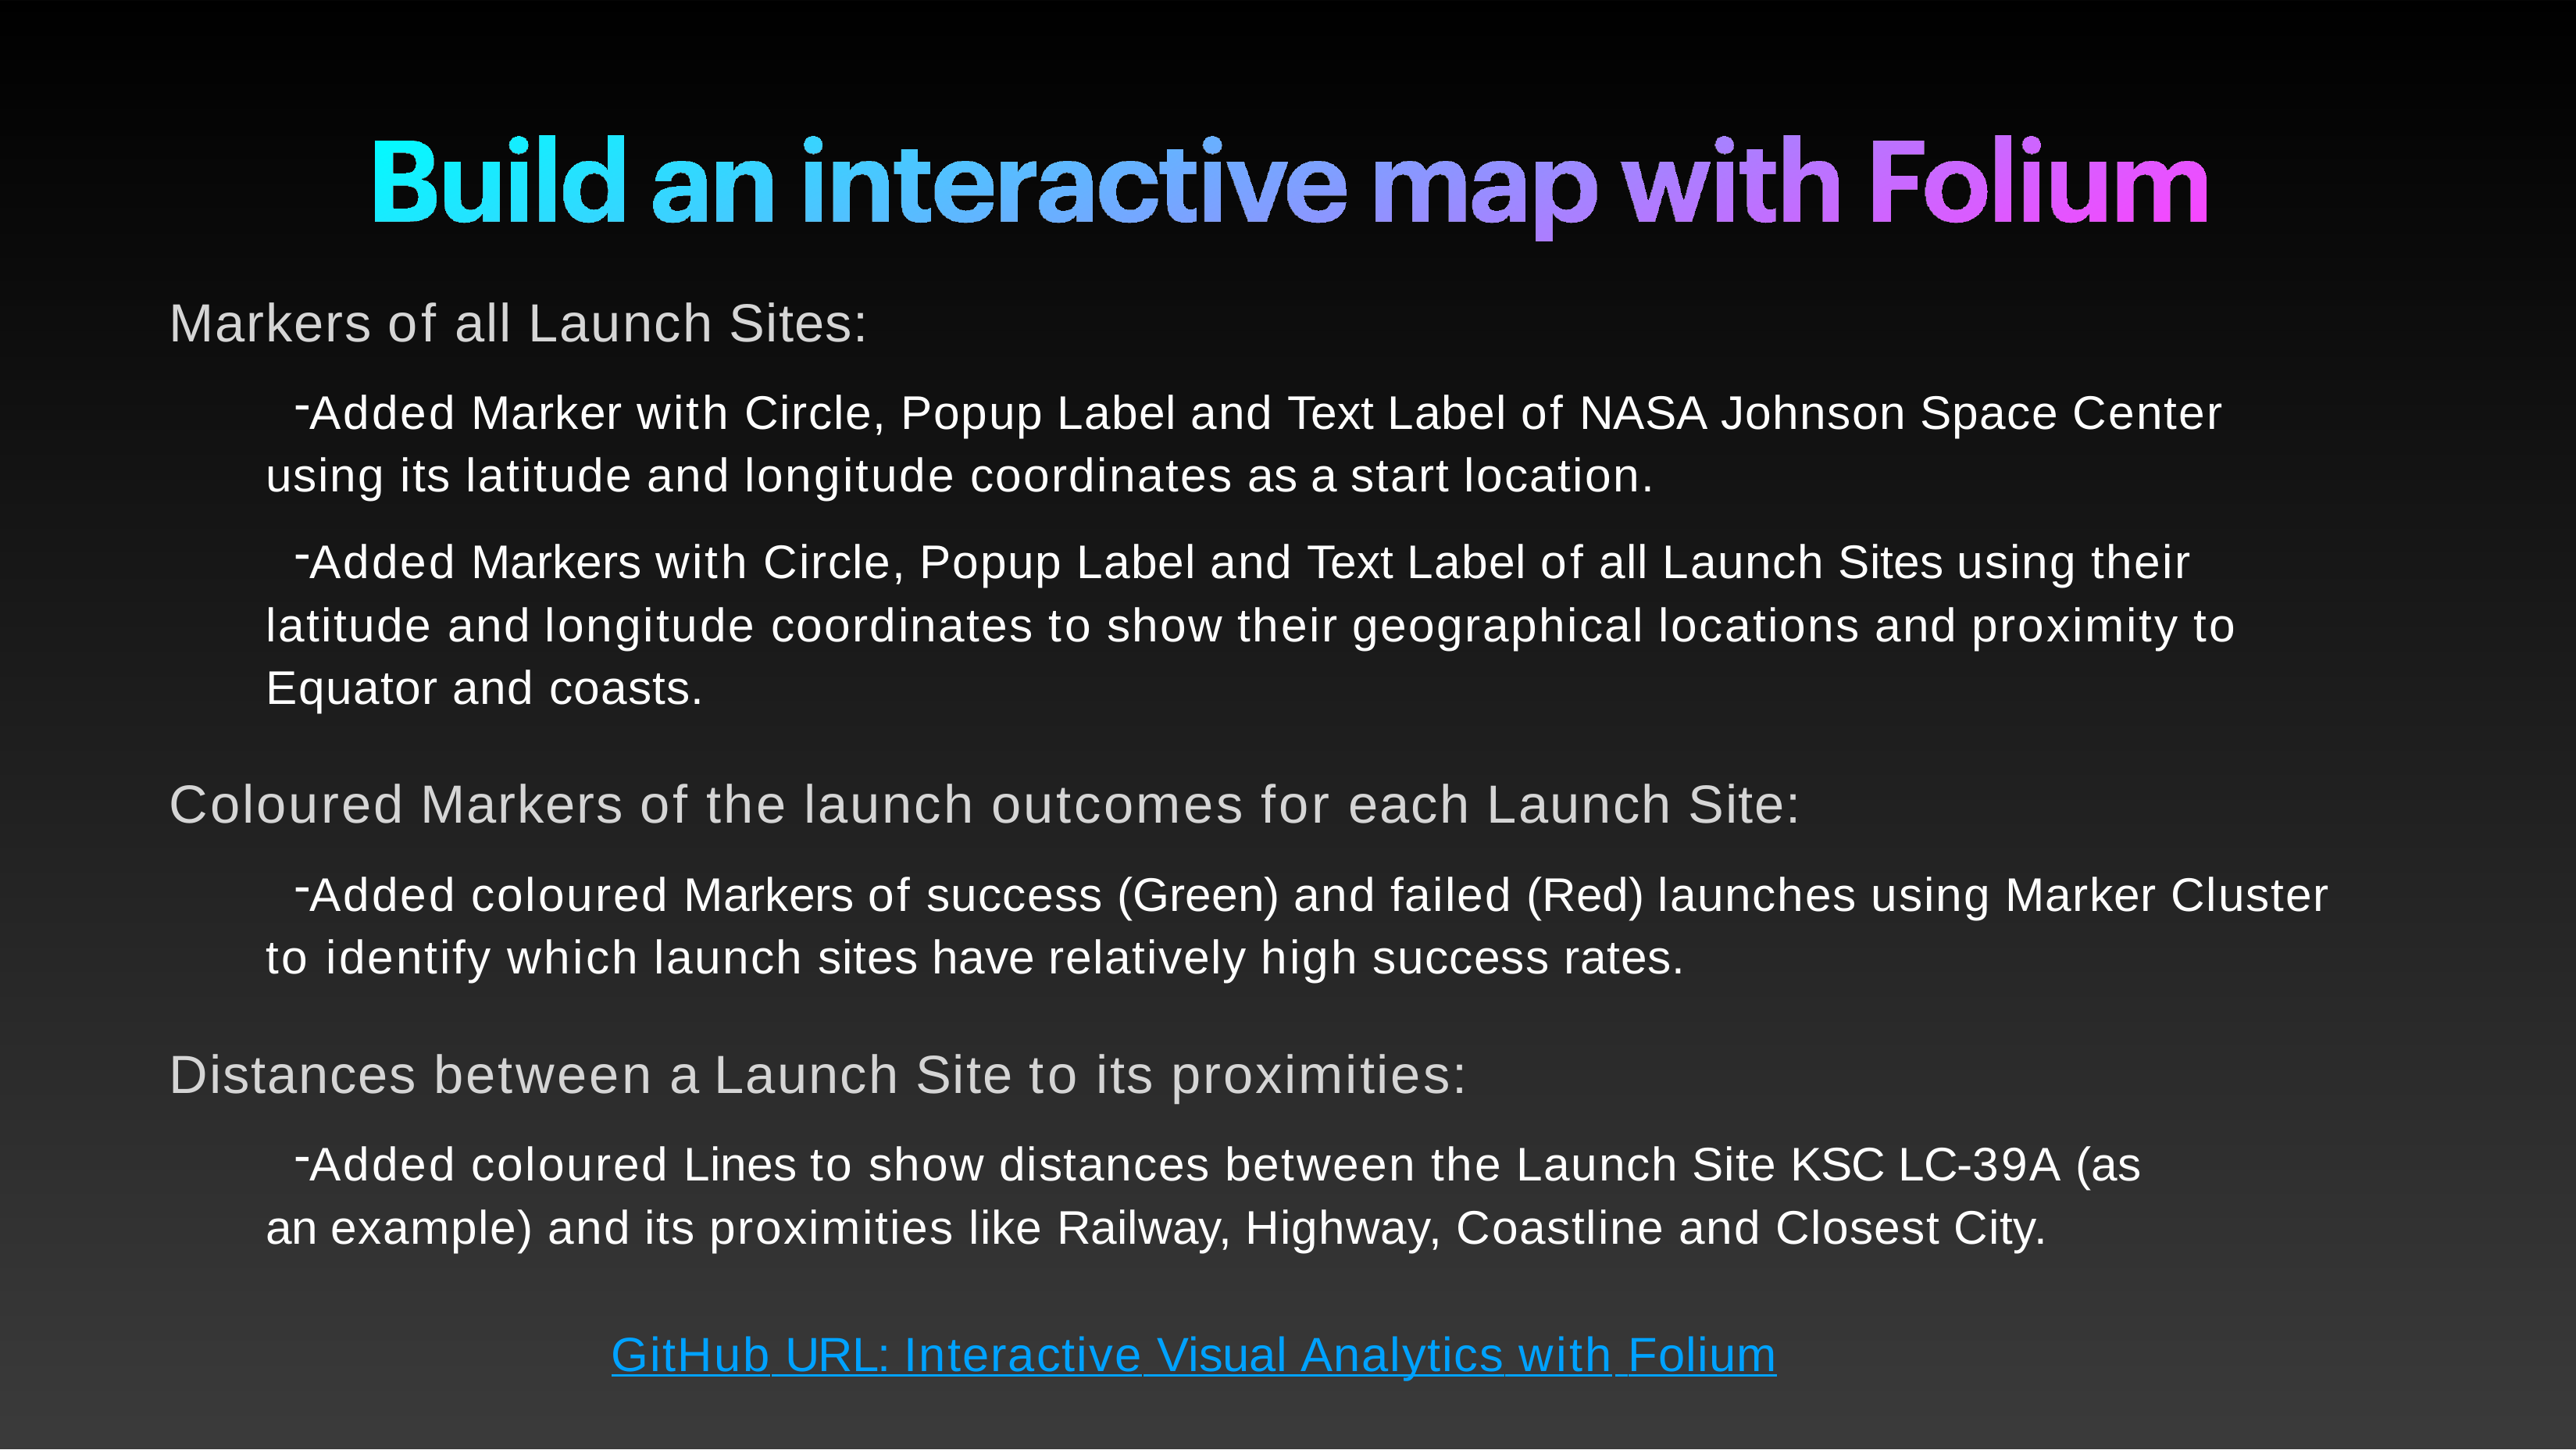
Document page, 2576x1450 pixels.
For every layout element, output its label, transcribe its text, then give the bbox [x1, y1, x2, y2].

picture [0, 0, 2576, 1449]
title Markers of all Launch Sites: [167, 287, 2409, 531]
text_box Added Marker with Circle, Popup Label and Text Label of NASA Johnson Space Center using its latitude and longitude coordinates as a start location. Added Markers with Circle, Popup Label and Text Label of all Launch Sites using their latitude and longitude coordinates to show their geographical locations and proximity to Equator and coasts. Coloured Markers of the launch outcomes for each Launch Site: Added coloured Markers of success (Green) and failed (Red) launches using Marker Cluster to identify which launch sites have relatively high success rates. Distances between a Launch Site to its proximities: Added coloured Lines to show distances between the Launch Site KSC LC-39A (as an example) and its proximities like Railway, Highway, Coastline and Closest City. GitHub URL: Interactive Visual Analytics with Folium [167, 374, 2380, 1381]
